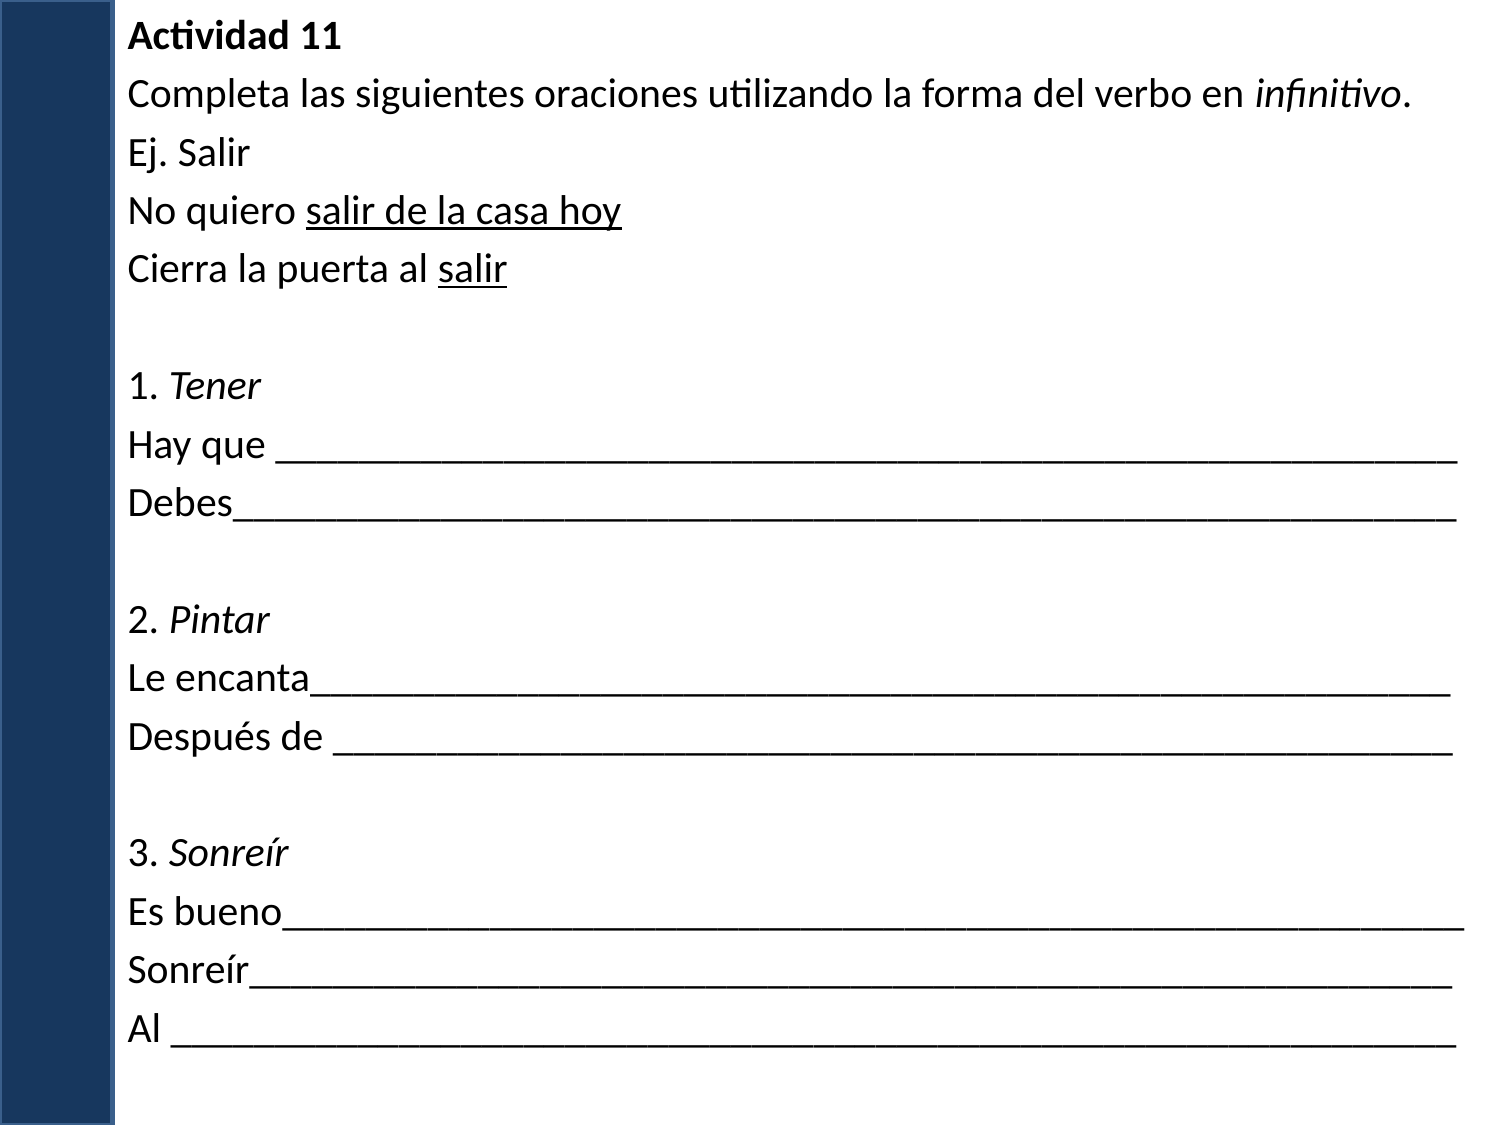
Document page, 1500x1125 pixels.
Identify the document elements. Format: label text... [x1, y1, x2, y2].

list Actividad 11 Completa las siguientes oraciones utilizando la forma del verbo en infinitivo. Ej. Salir No quiero salir de la casa hoy Cierra la puerta al salir 1. Tener Hay que _________________________________________________________ Debes___________________________________________________________ 2. Pintar Le encanta_______________________________________________________ Después de ______________________________________________________ 3. Sonreír Es bueno_________________________________________________________ Sonreír__________________________________________________________ Al ______________________________________________________________ [115, 0, 1500, 1125]
text_box [0, 0, 115, 1125]
